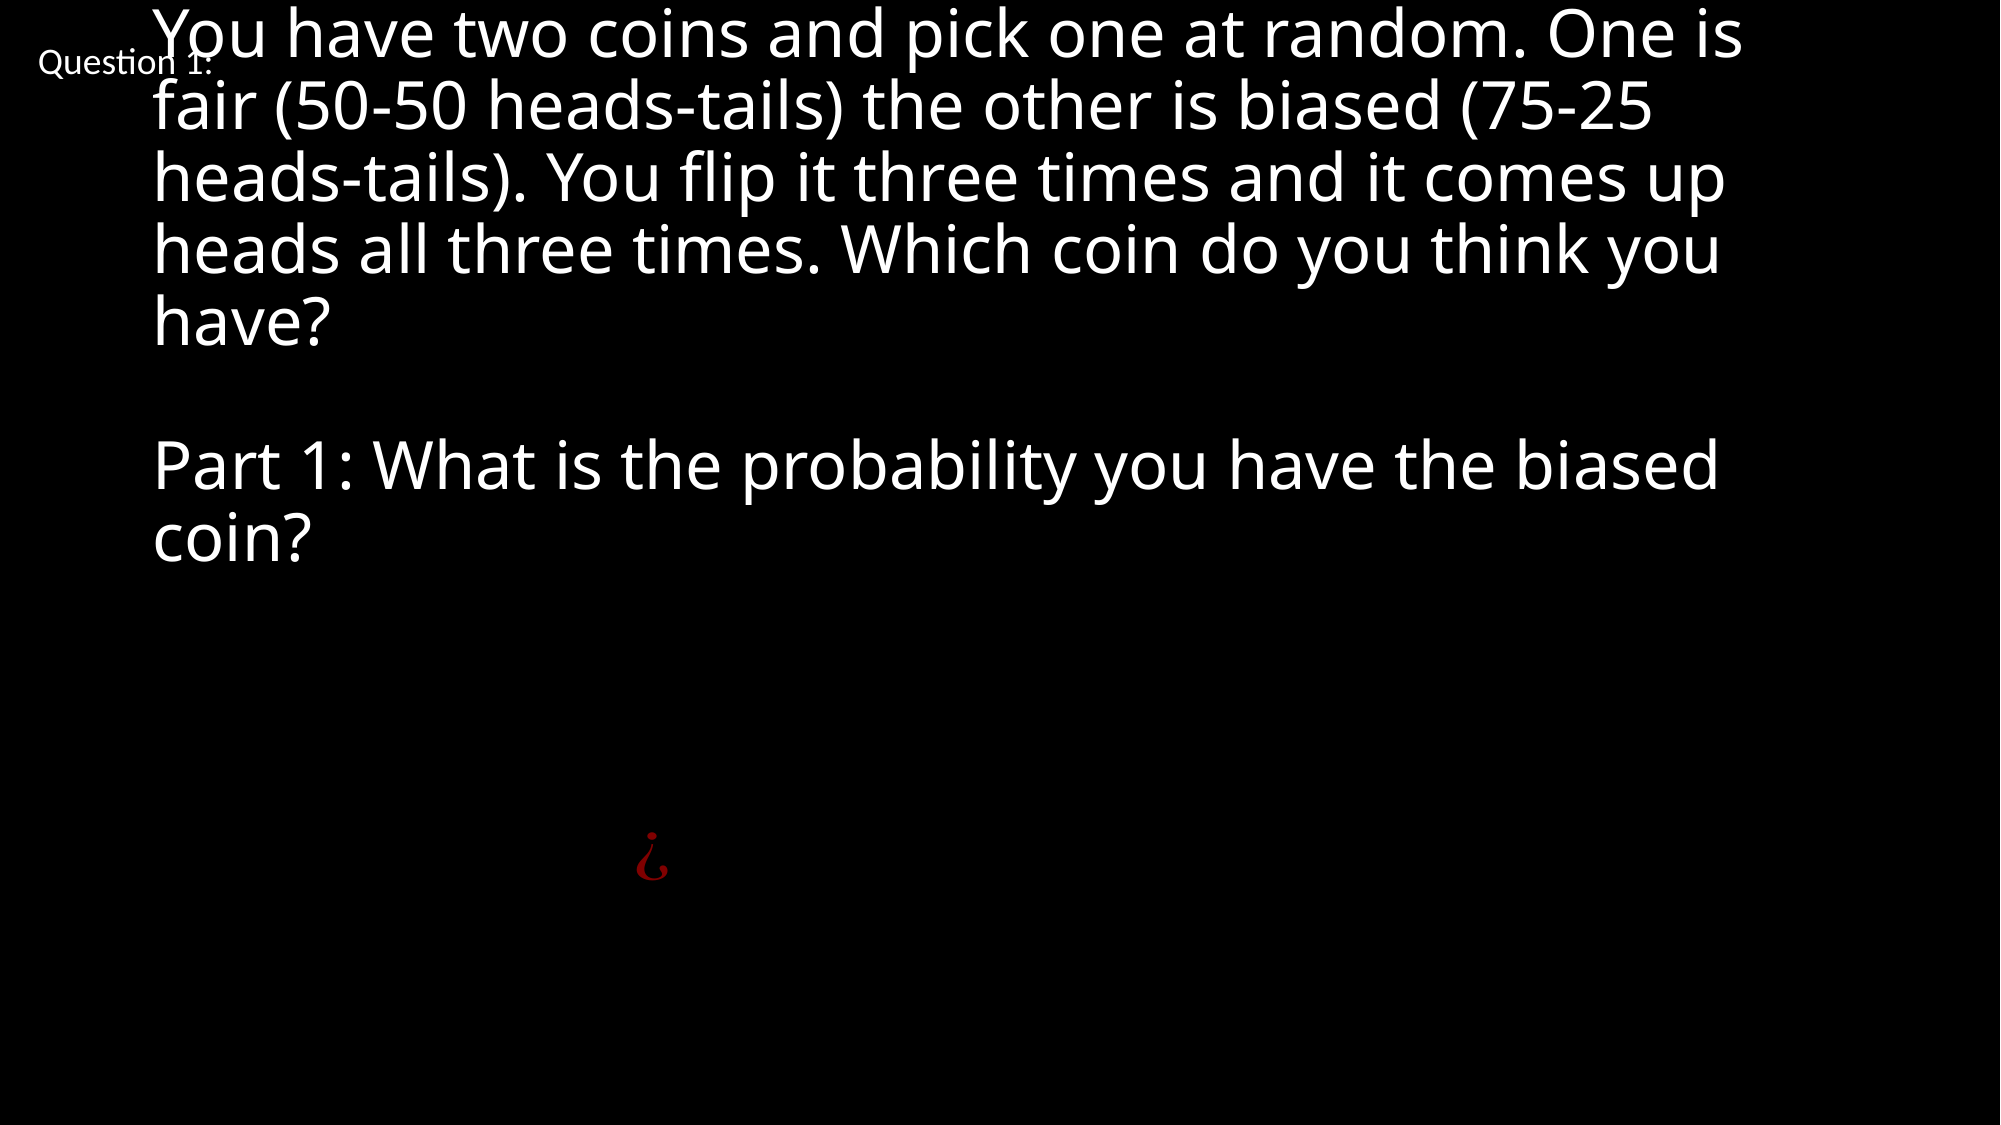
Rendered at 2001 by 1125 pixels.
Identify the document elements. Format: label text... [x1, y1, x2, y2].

text_box Question 1: [23, 29, 485, 90]
title You have two coins and pick one at random. One is fair (50-50 heads-tails) the other is biased (75-25 heads-tails). You flip it three times and it comes up heads all three times. Which coin do you think you have? Part 1: What is the probability you have the biased coin? [137, 59, 1863, 626]
